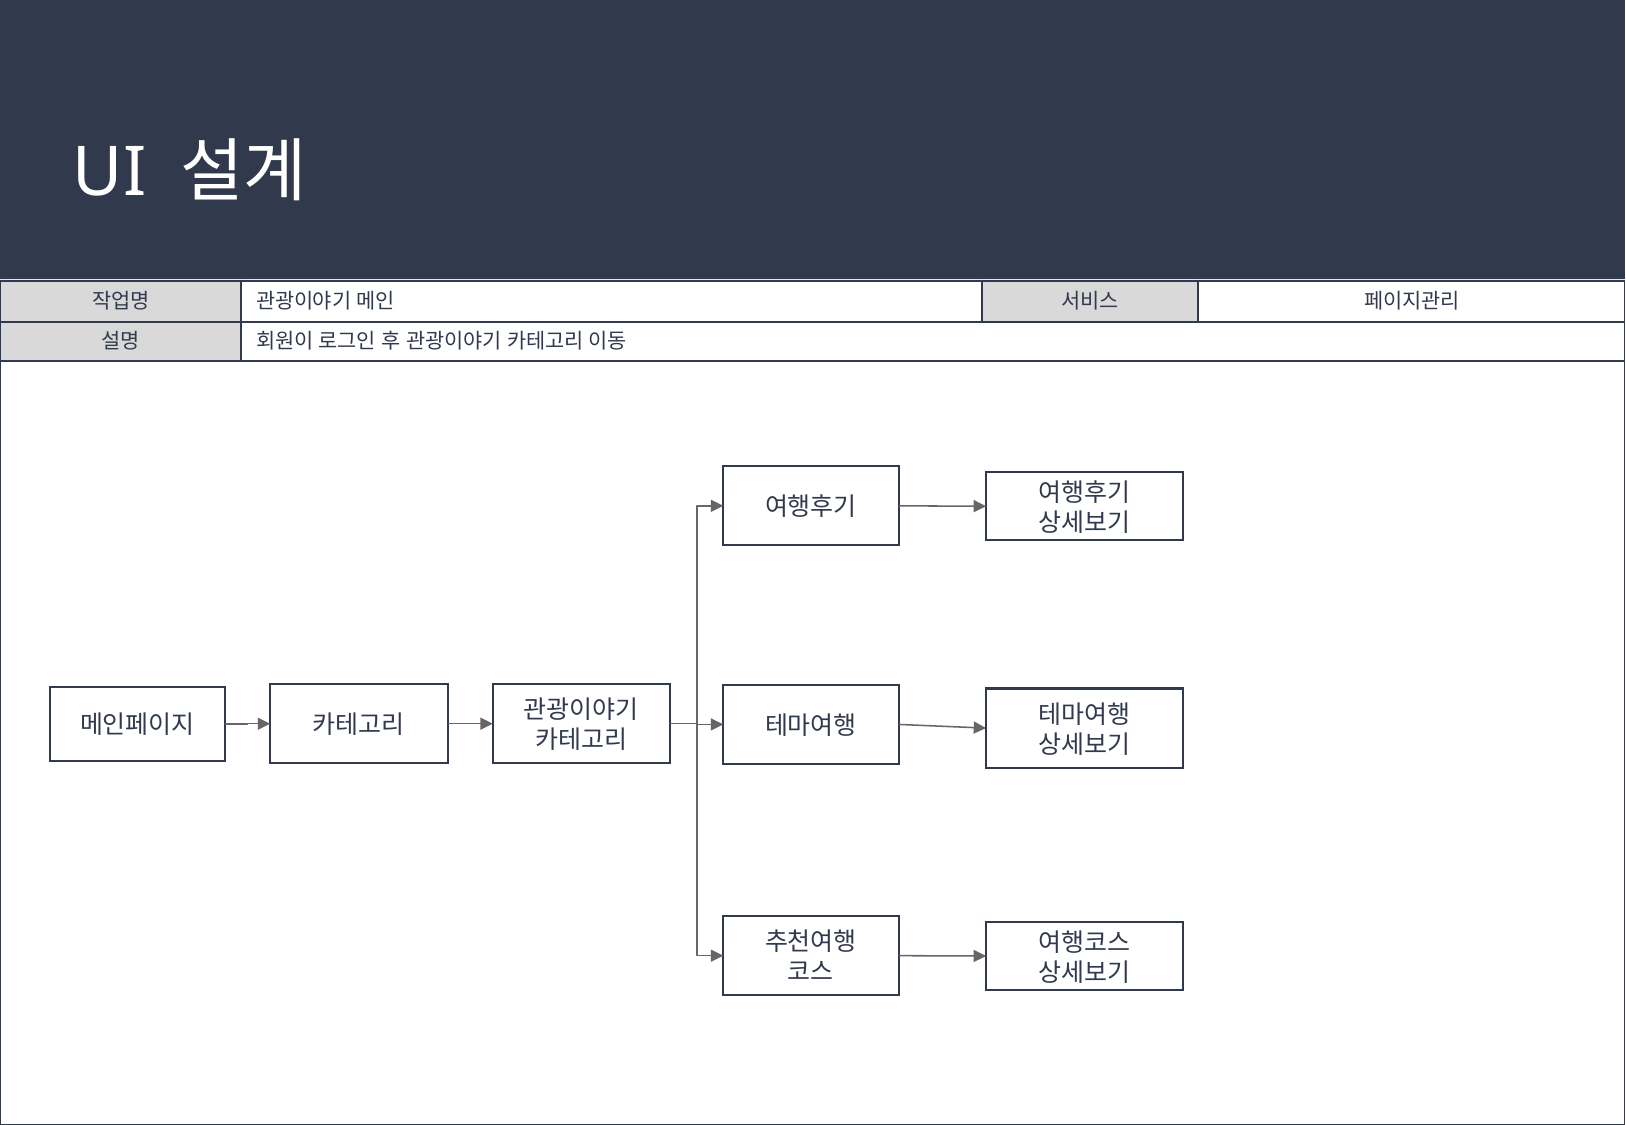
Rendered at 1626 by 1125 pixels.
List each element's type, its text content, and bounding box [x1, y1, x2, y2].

text_box 추천여행 코스 [723, 916, 899, 996]
text_box 메인페이지 [49, 686, 226, 761]
table_cell [1, 362, 1624, 1124]
table_header 페이지관리 [1199, 282, 1624, 321]
text_box 여행후기 상세보기 [986, 472, 1183, 541]
text_box 카테고리 [270, 684, 448, 764]
table_header 관광이야기 메인 [242, 282, 981, 321]
text_box 여행후기 [723, 466, 899, 546]
table_cell 설명 [1, 323, 240, 360]
title UI 설계 [55, 109, 1570, 246]
text_box 테마여행 상세보기 [986, 688, 1183, 768]
text_box 테마여행 [728, 684, 899, 764]
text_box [898, 724, 987, 729]
table_header 작업명 [1, 282, 240, 321]
table_cell 회원이 로그인 후 관광이야기 카테고리 이동 [242, 323, 1624, 360]
table_header 서비스 [983, 282, 1197, 321]
text_box 관광이야기 카테고리 [492, 684, 665, 764]
text_box 여행코스 상세보기 [986, 921, 1183, 991]
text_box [670, 505, 724, 722]
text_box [670, 731, 724, 956]
